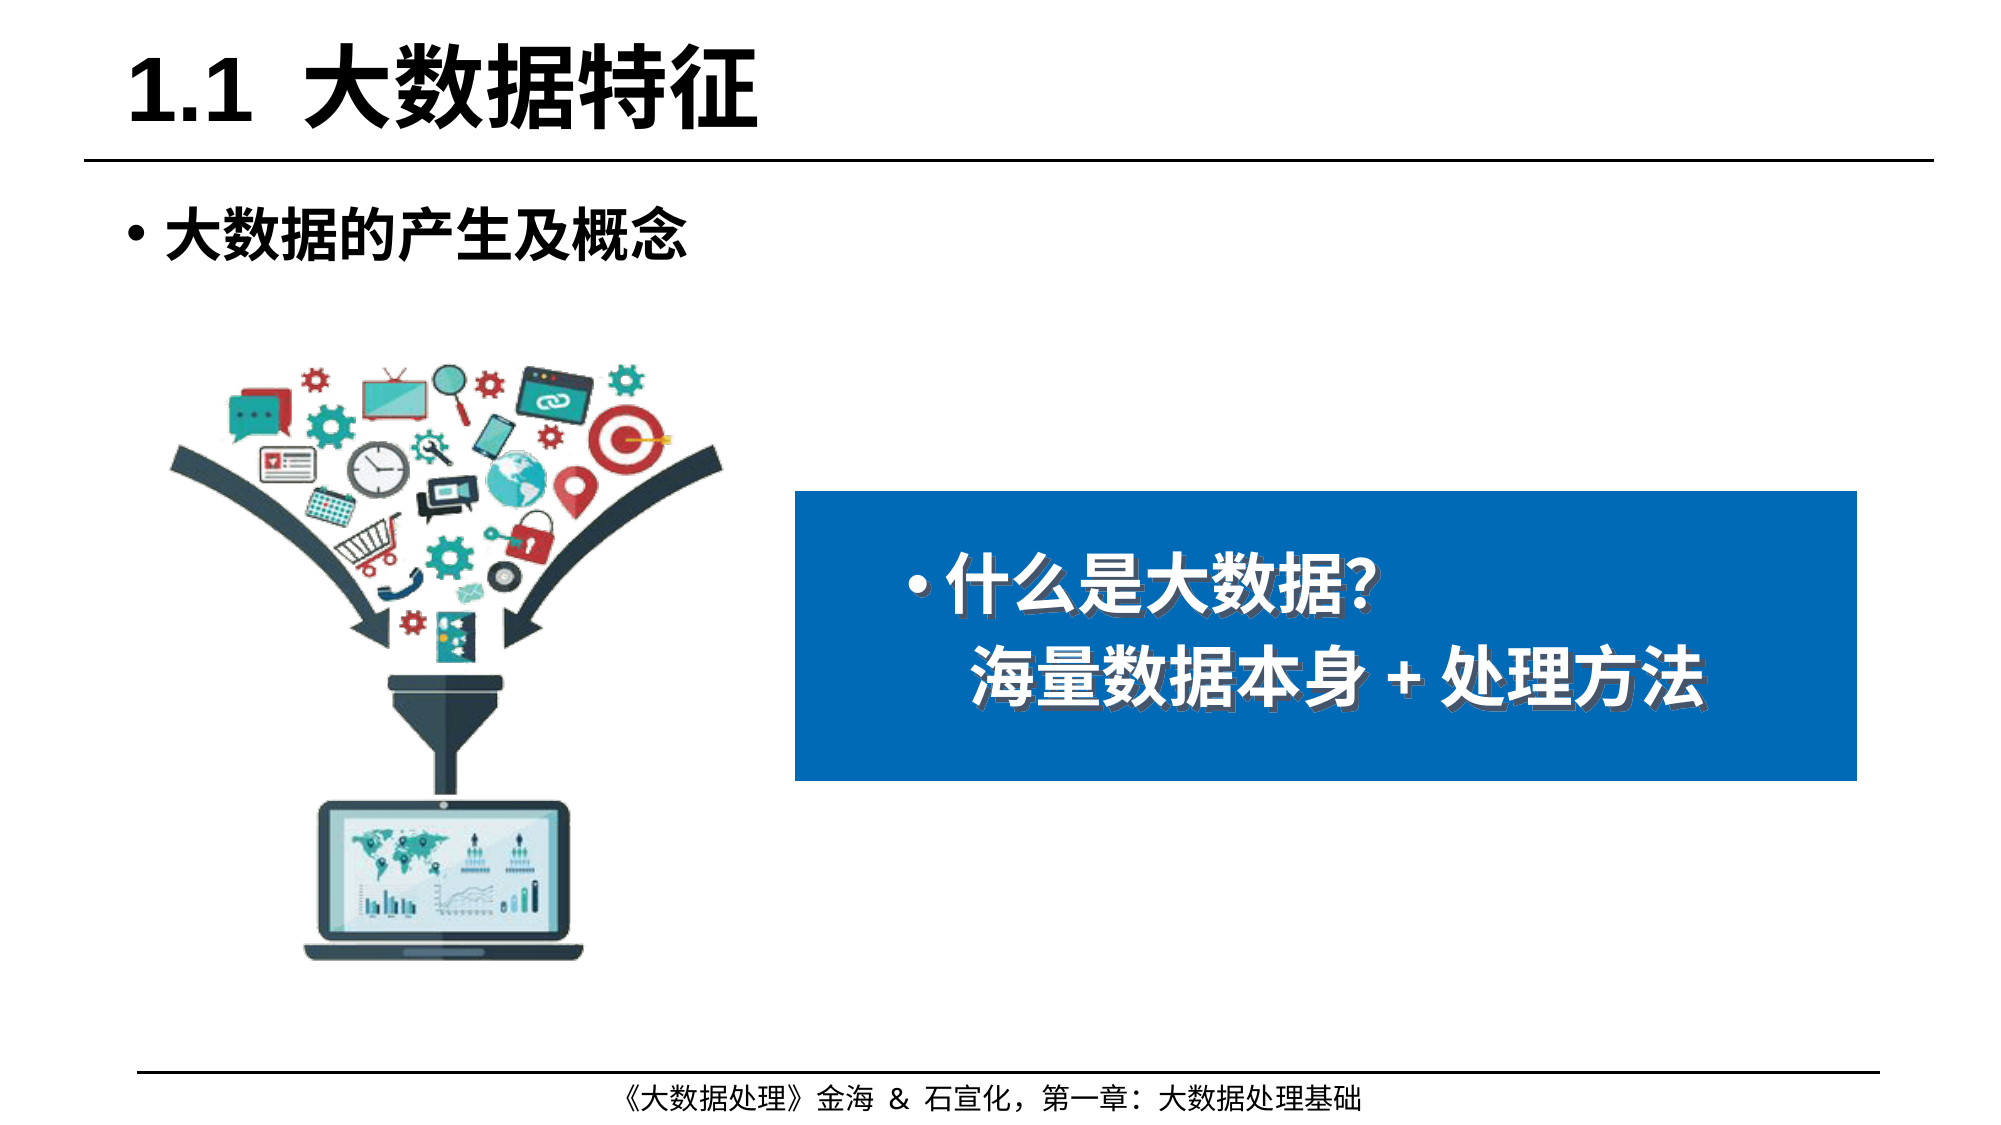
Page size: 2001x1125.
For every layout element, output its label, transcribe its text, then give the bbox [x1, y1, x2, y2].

picture [167, 362, 734, 973]
list 大数据的产生及概念 [111, 190, 1905, 1014]
title 1.1 大数据特征 [111, 22, 1905, 161]
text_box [792, 488, 1860, 784]
